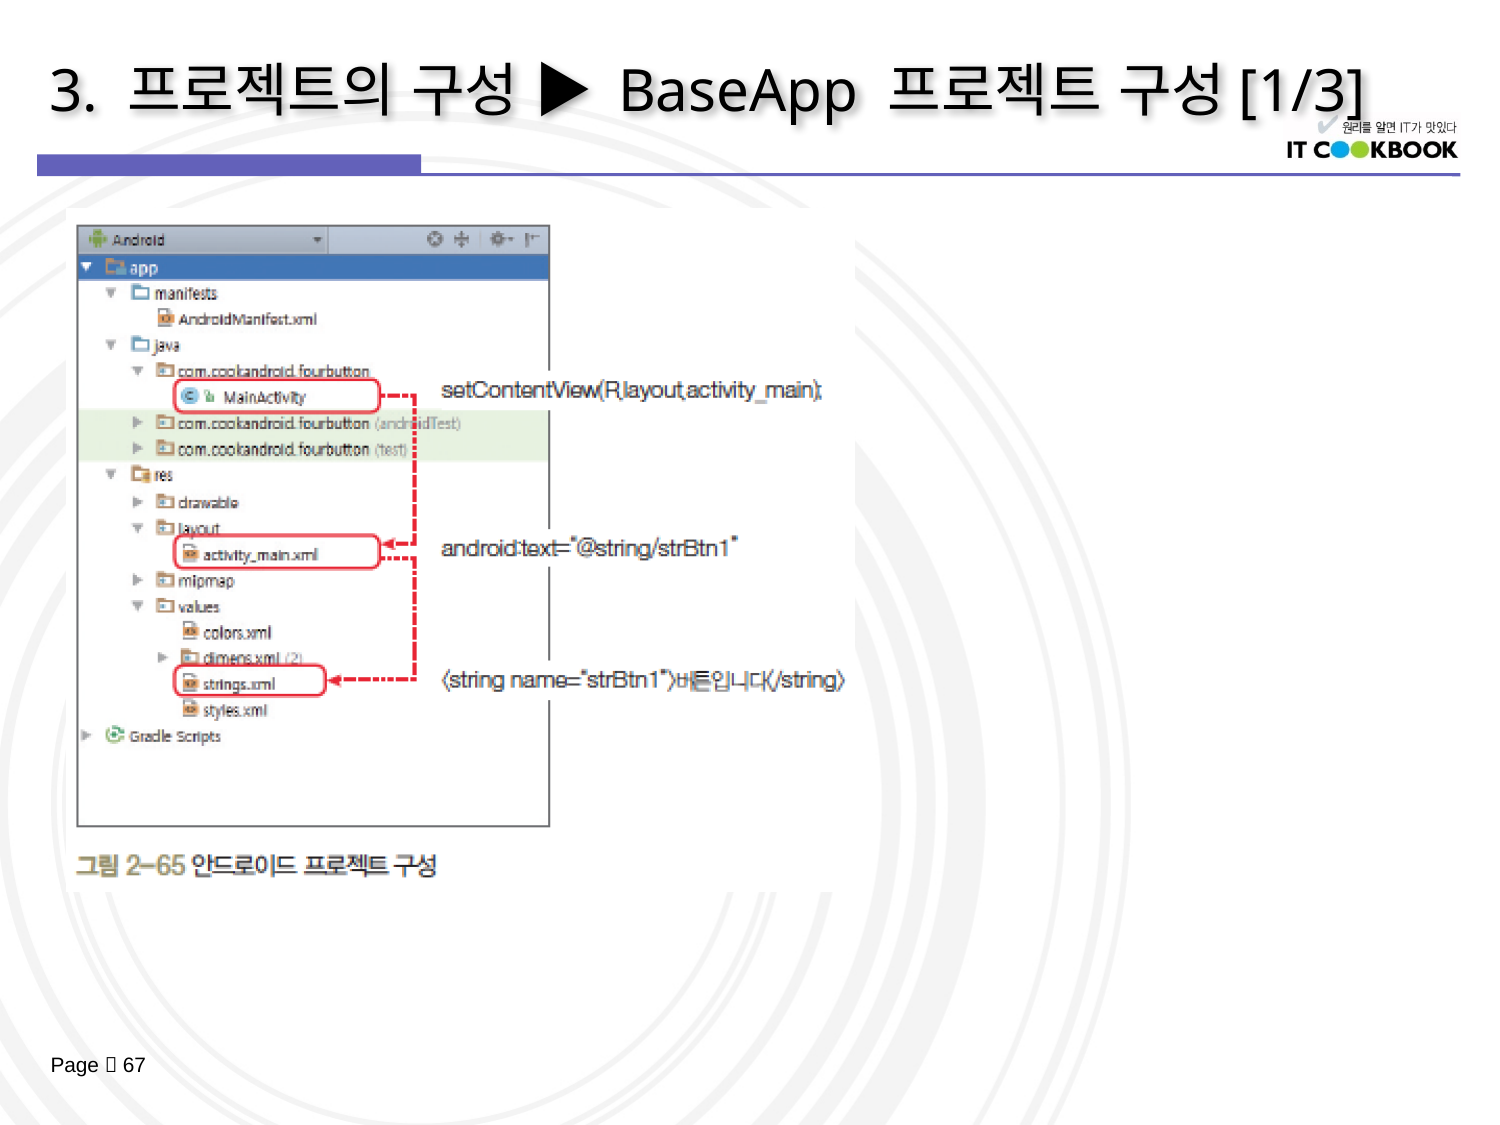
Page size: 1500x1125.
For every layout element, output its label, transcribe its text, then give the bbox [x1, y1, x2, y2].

picture [0, 35, 1500, 1125]
title 3. 프로젝트의 구성 ▶ BaseApp 프로젝트 구성[1/3] [48, 53, 1448, 161]
